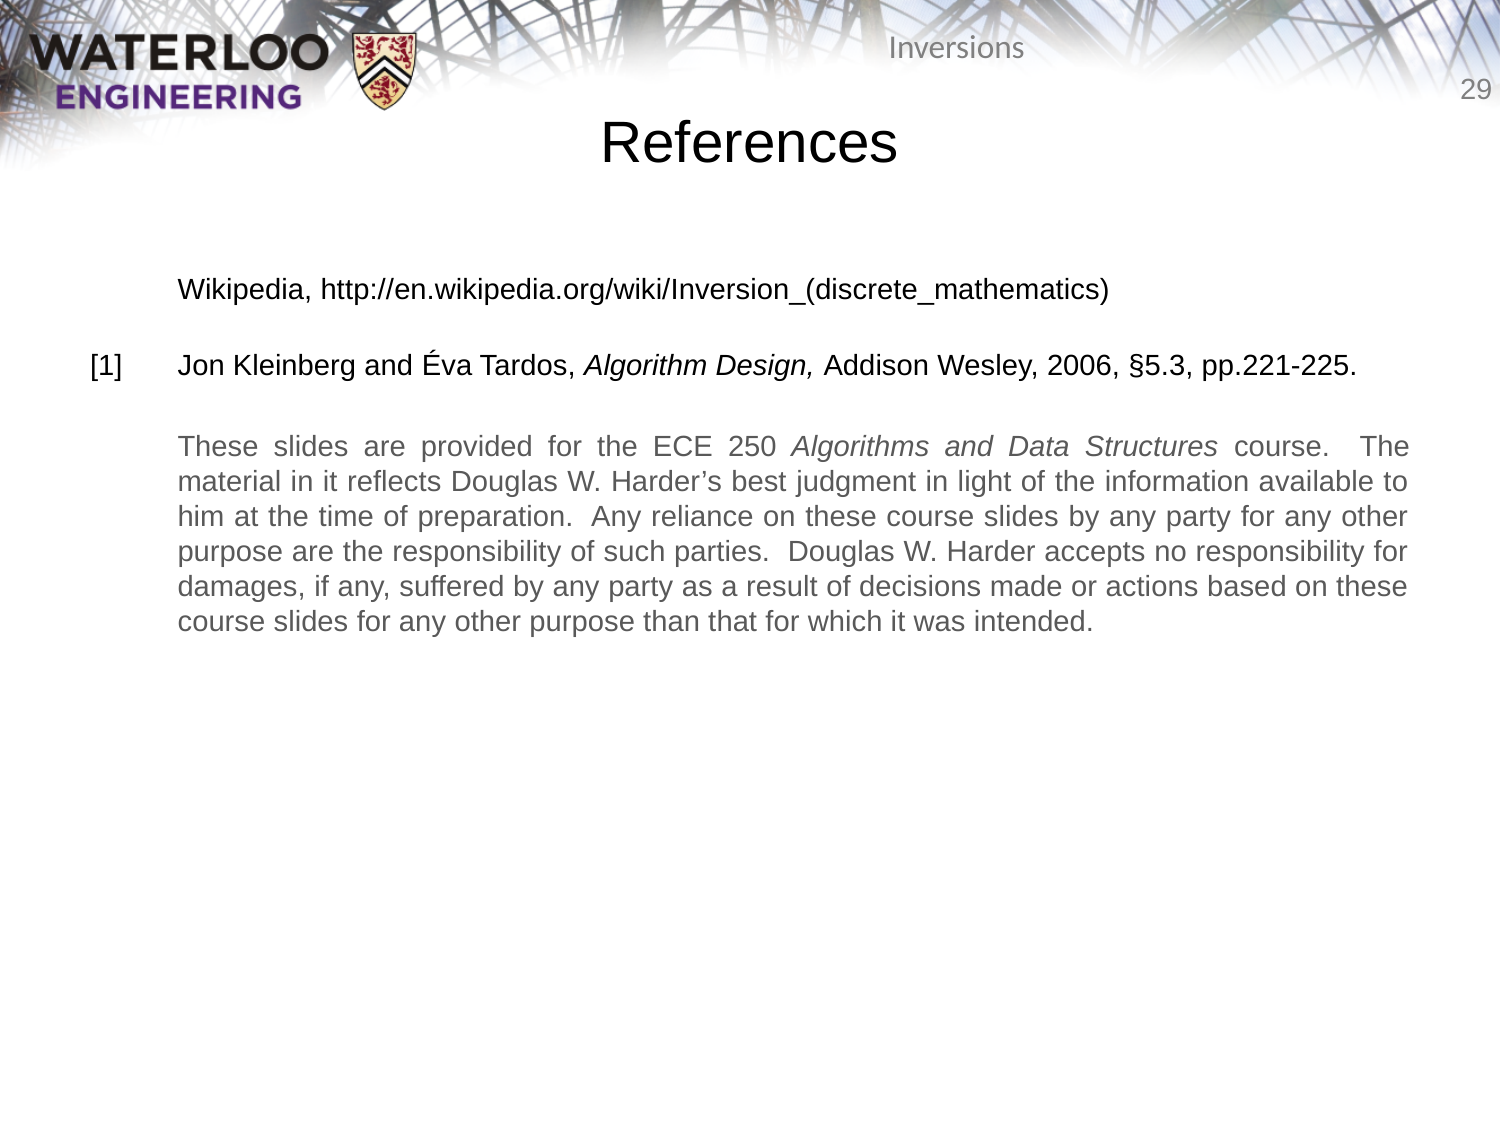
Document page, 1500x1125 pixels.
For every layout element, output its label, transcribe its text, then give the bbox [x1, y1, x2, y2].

list Wikipedia, http://en.wikipedia.org/wiki/Inversion_(discrete_mathematics) [1] Jon Kleinberg and Éva Tardos, Algorithm Design, Addison Wesley, 2006, §5.3, pp.221-225. These slides are provided for the ECE 250 Algorithms and Data Structures course. The material in it reflects Douglas W. Harder’s best judgment in light of the information available to him at the time of preparation. Any reliance on these course slides by any party for any other purpose are the responsibility of such parties. Douglas W. Harder accepts no responsibility for damages, if any, suffered by any party as a result of decisions made or actions based on these course slides for any other purpose than that for which it was intended. [74, 262, 1426, 1006]
picture [0, 0, 1500, 1125]
title References [74, 44, 1426, 233]
